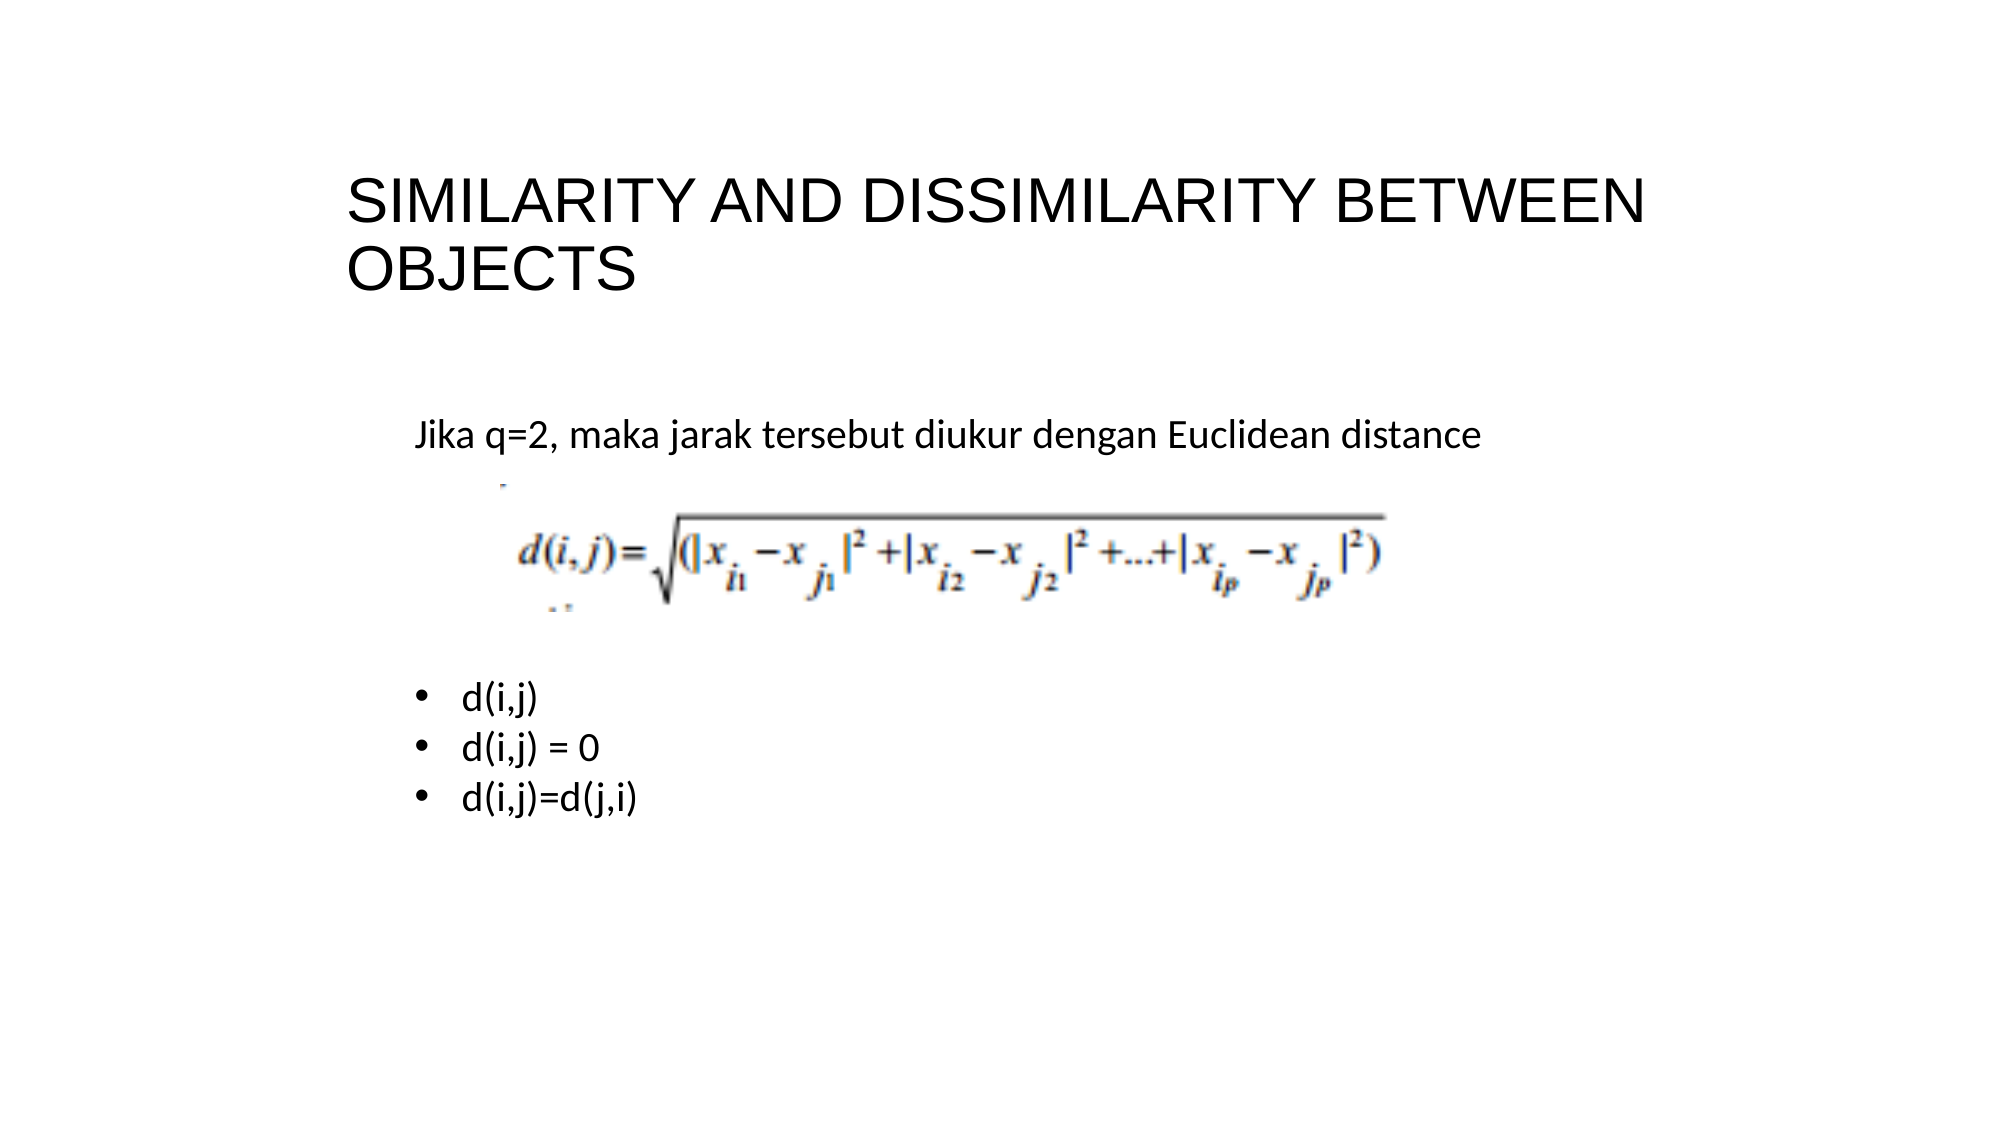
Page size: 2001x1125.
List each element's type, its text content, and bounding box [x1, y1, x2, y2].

title SIMILARITY AND DISSIMILARITY BETWEEN OBJECTS [331, 159, 1713, 313]
picture [499, 484, 1438, 612]
text_box Jika q=2, maka jarak tersebut diukur dengan Euclidean distance [399, 399, 1688, 465]
